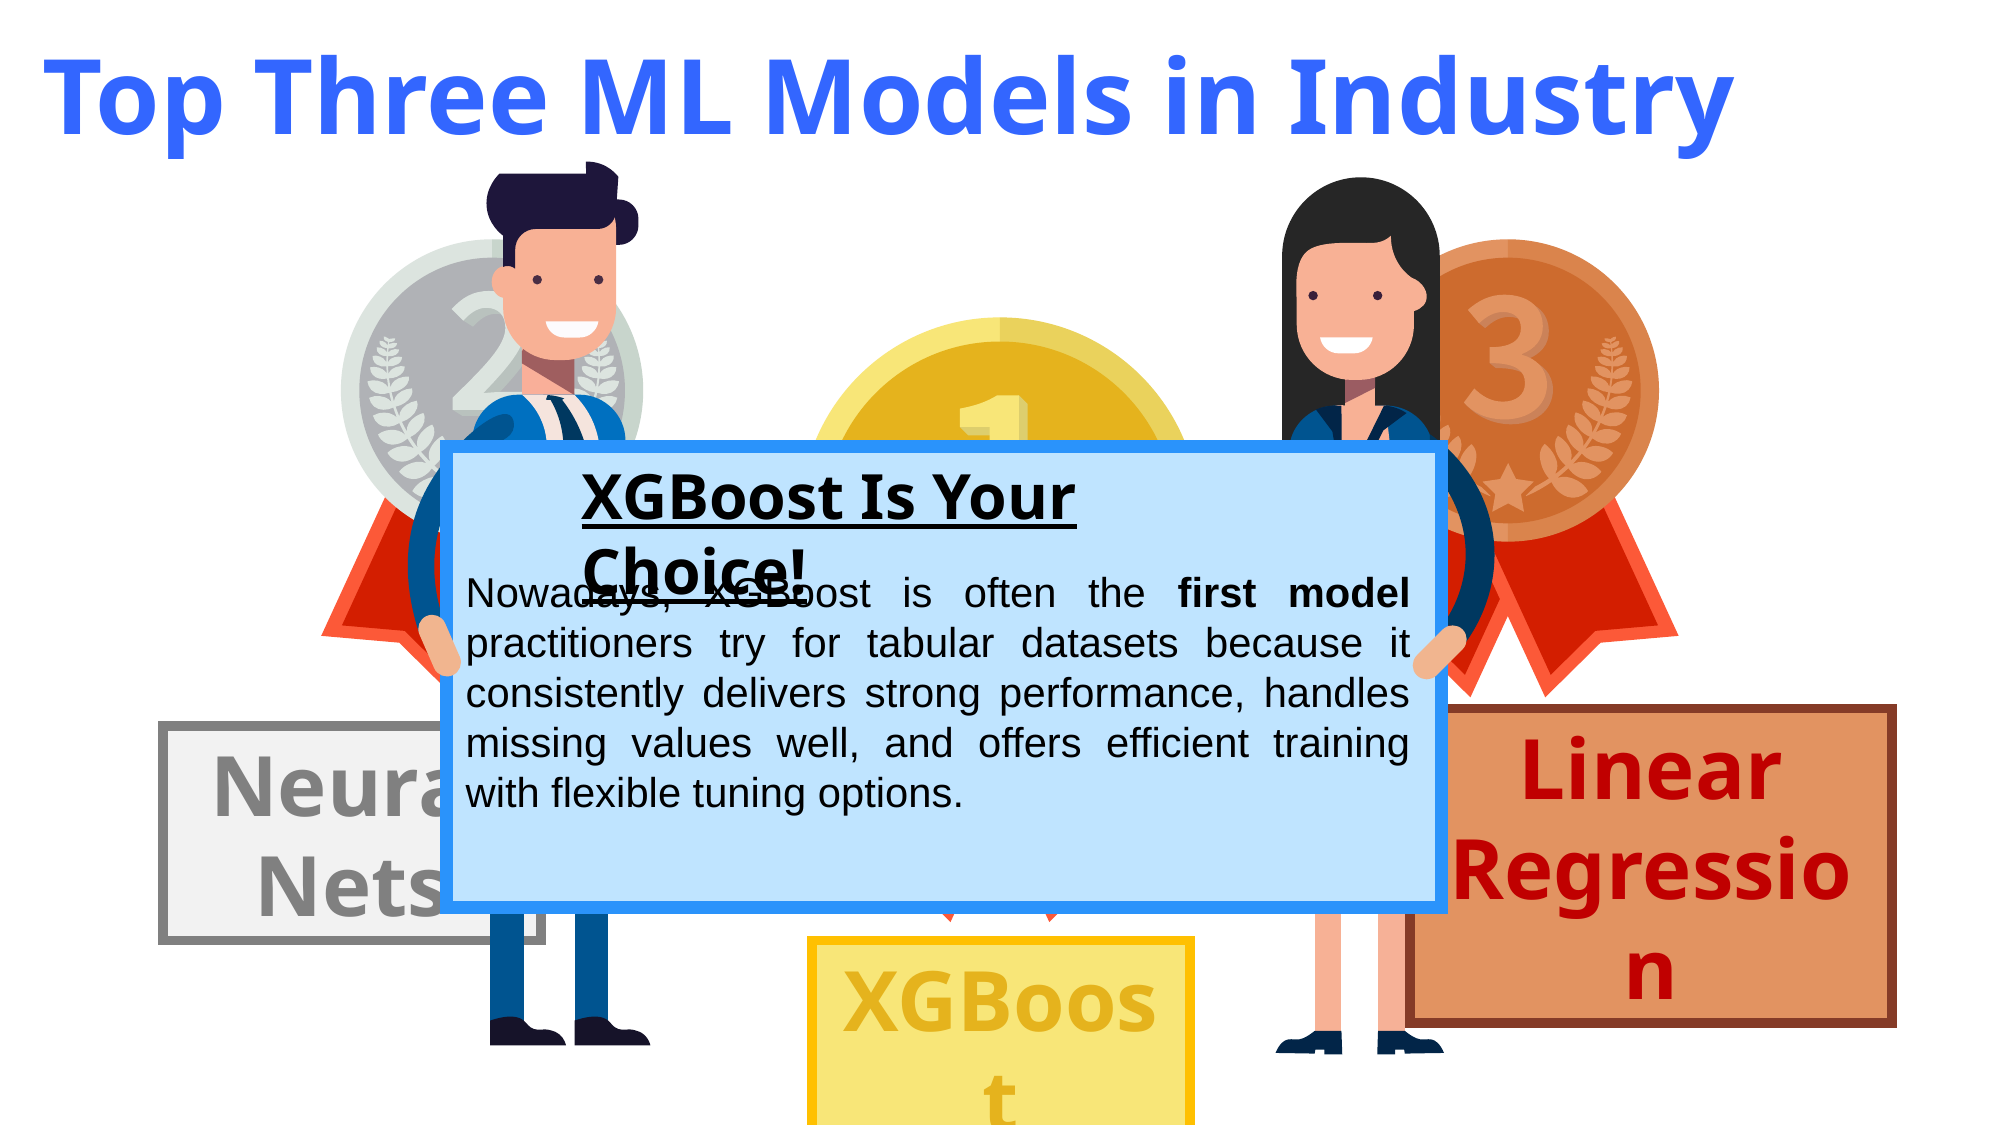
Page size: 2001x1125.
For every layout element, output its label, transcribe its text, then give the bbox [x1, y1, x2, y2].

text_box XGBoost [811, 1055, 1191, 1125]
text_box Neural Nets [162, 725, 407, 942]
text_box Top Three ML Models in Industry [27, 14, 1858, 187]
text_box Linear Regression [1495, 708, 1893, 1024]
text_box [407, 161, 1495, 1055]
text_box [321, 239, 407, 698]
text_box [1495, 239, 1679, 698]
